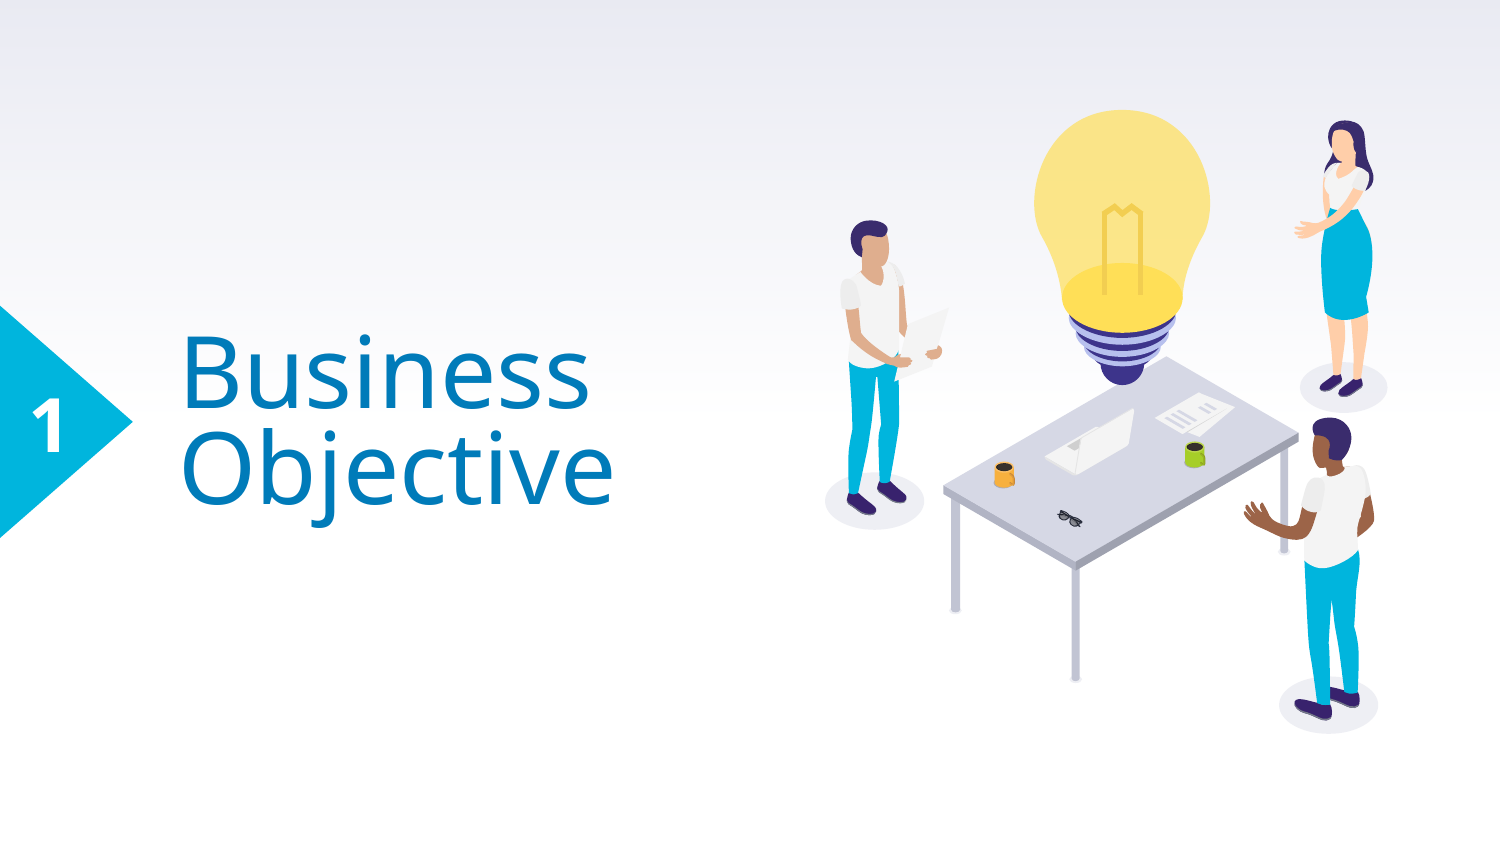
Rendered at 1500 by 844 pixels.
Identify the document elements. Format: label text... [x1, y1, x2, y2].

text_box 1 [0, 306, 100, 540]
title Business Objective [178, 333, 819, 524]
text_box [824, 109, 1388, 735]
